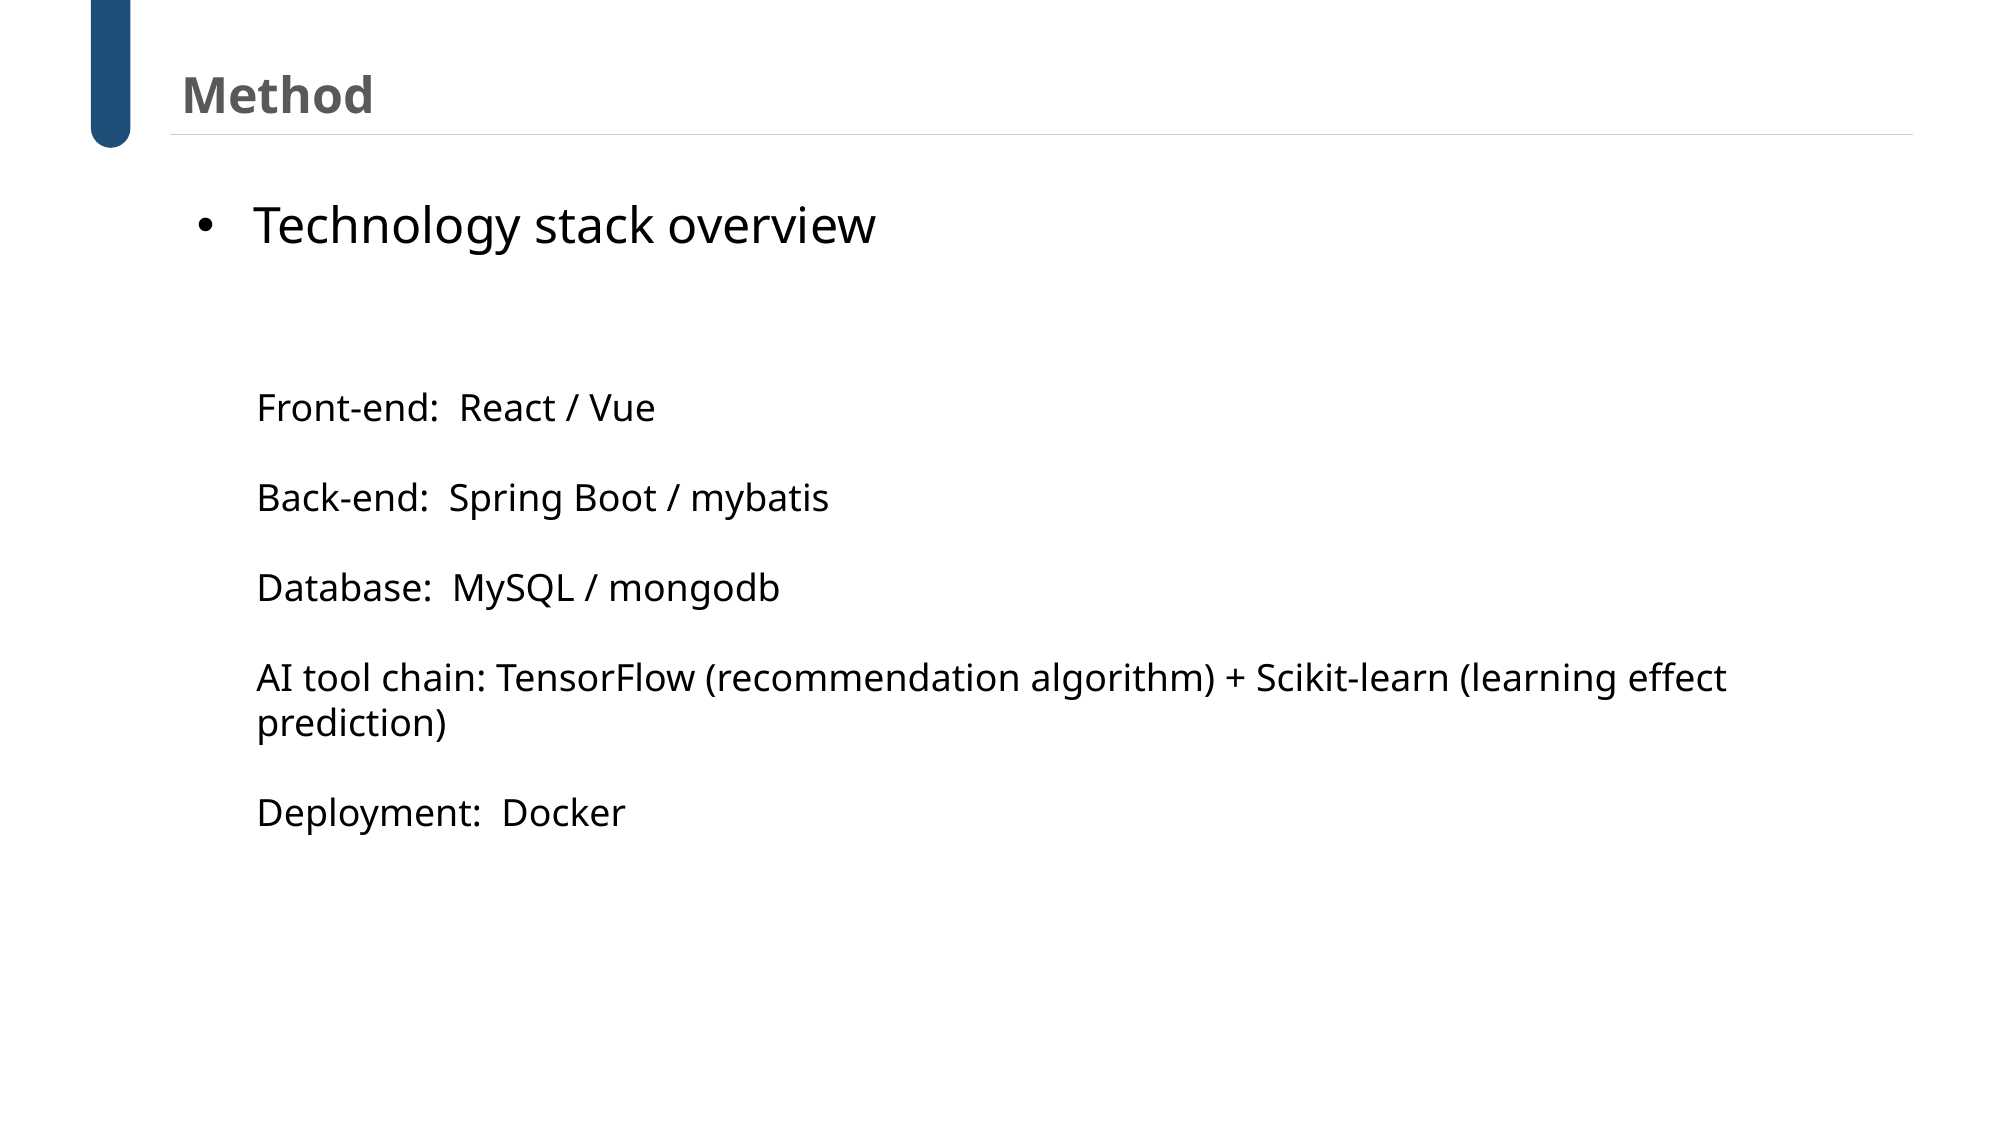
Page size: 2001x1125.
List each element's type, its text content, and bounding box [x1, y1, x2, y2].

text_box Front-end: React / Vue Back-end: Spring Boot / mybatis Database: MySQL / mongodb AI tool chain: TensorFlow (recommendation algorithm) + Scikit-learn (learning effect prediction) Deployment: Docker [241, 377, 1892, 842]
text_box Method [166, 55, 1228, 131]
text_box Technology stack overview [182, 186, 1853, 262]
